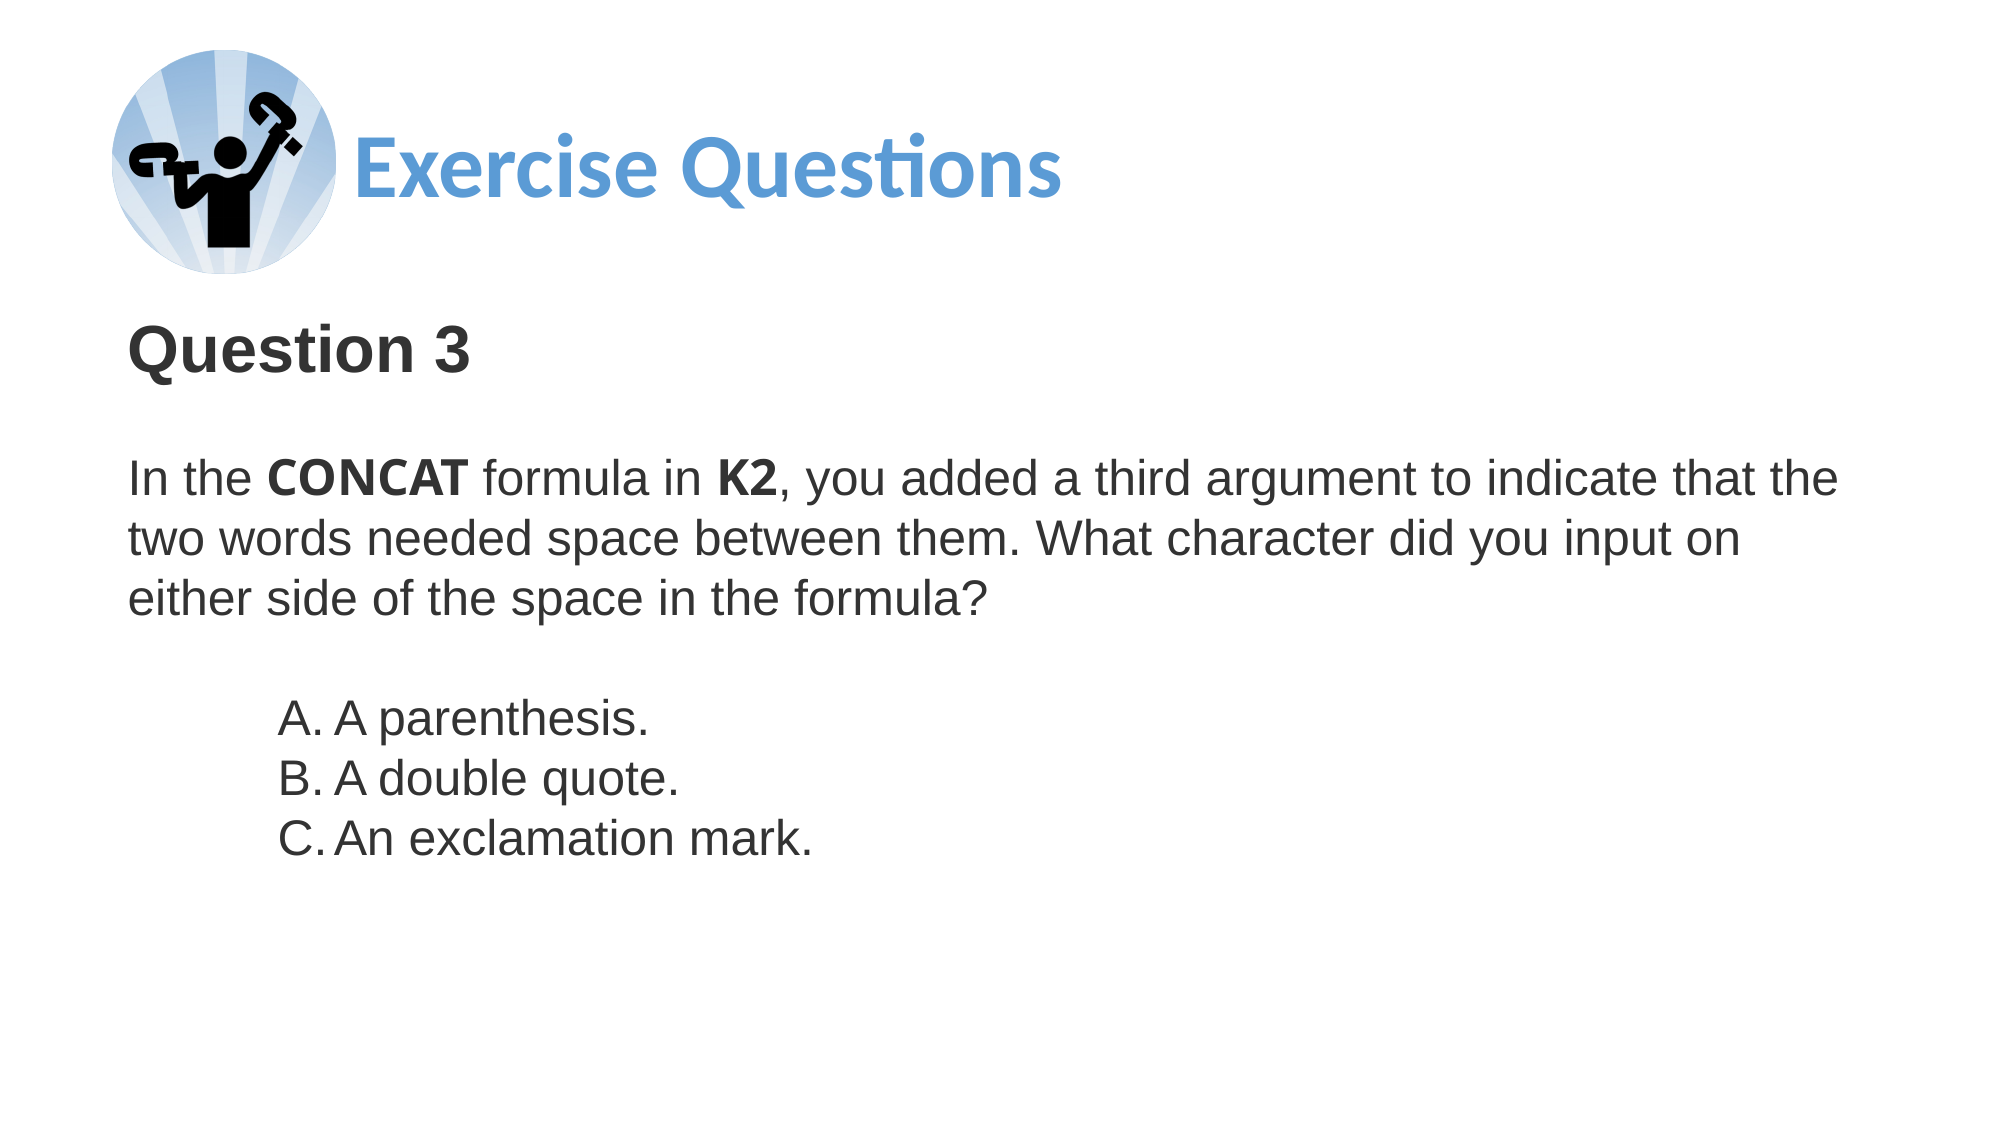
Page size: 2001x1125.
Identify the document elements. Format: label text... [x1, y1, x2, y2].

text_box Question 3 In the CONCAT formula in K2, you added a third argument to indicate that the two words needed space between them. What character did you input on either side of the space in the formula? A parenthesis. A double quote. An exclamation mark. [112, 301, 1867, 983]
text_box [112, 50, 1082, 274]
